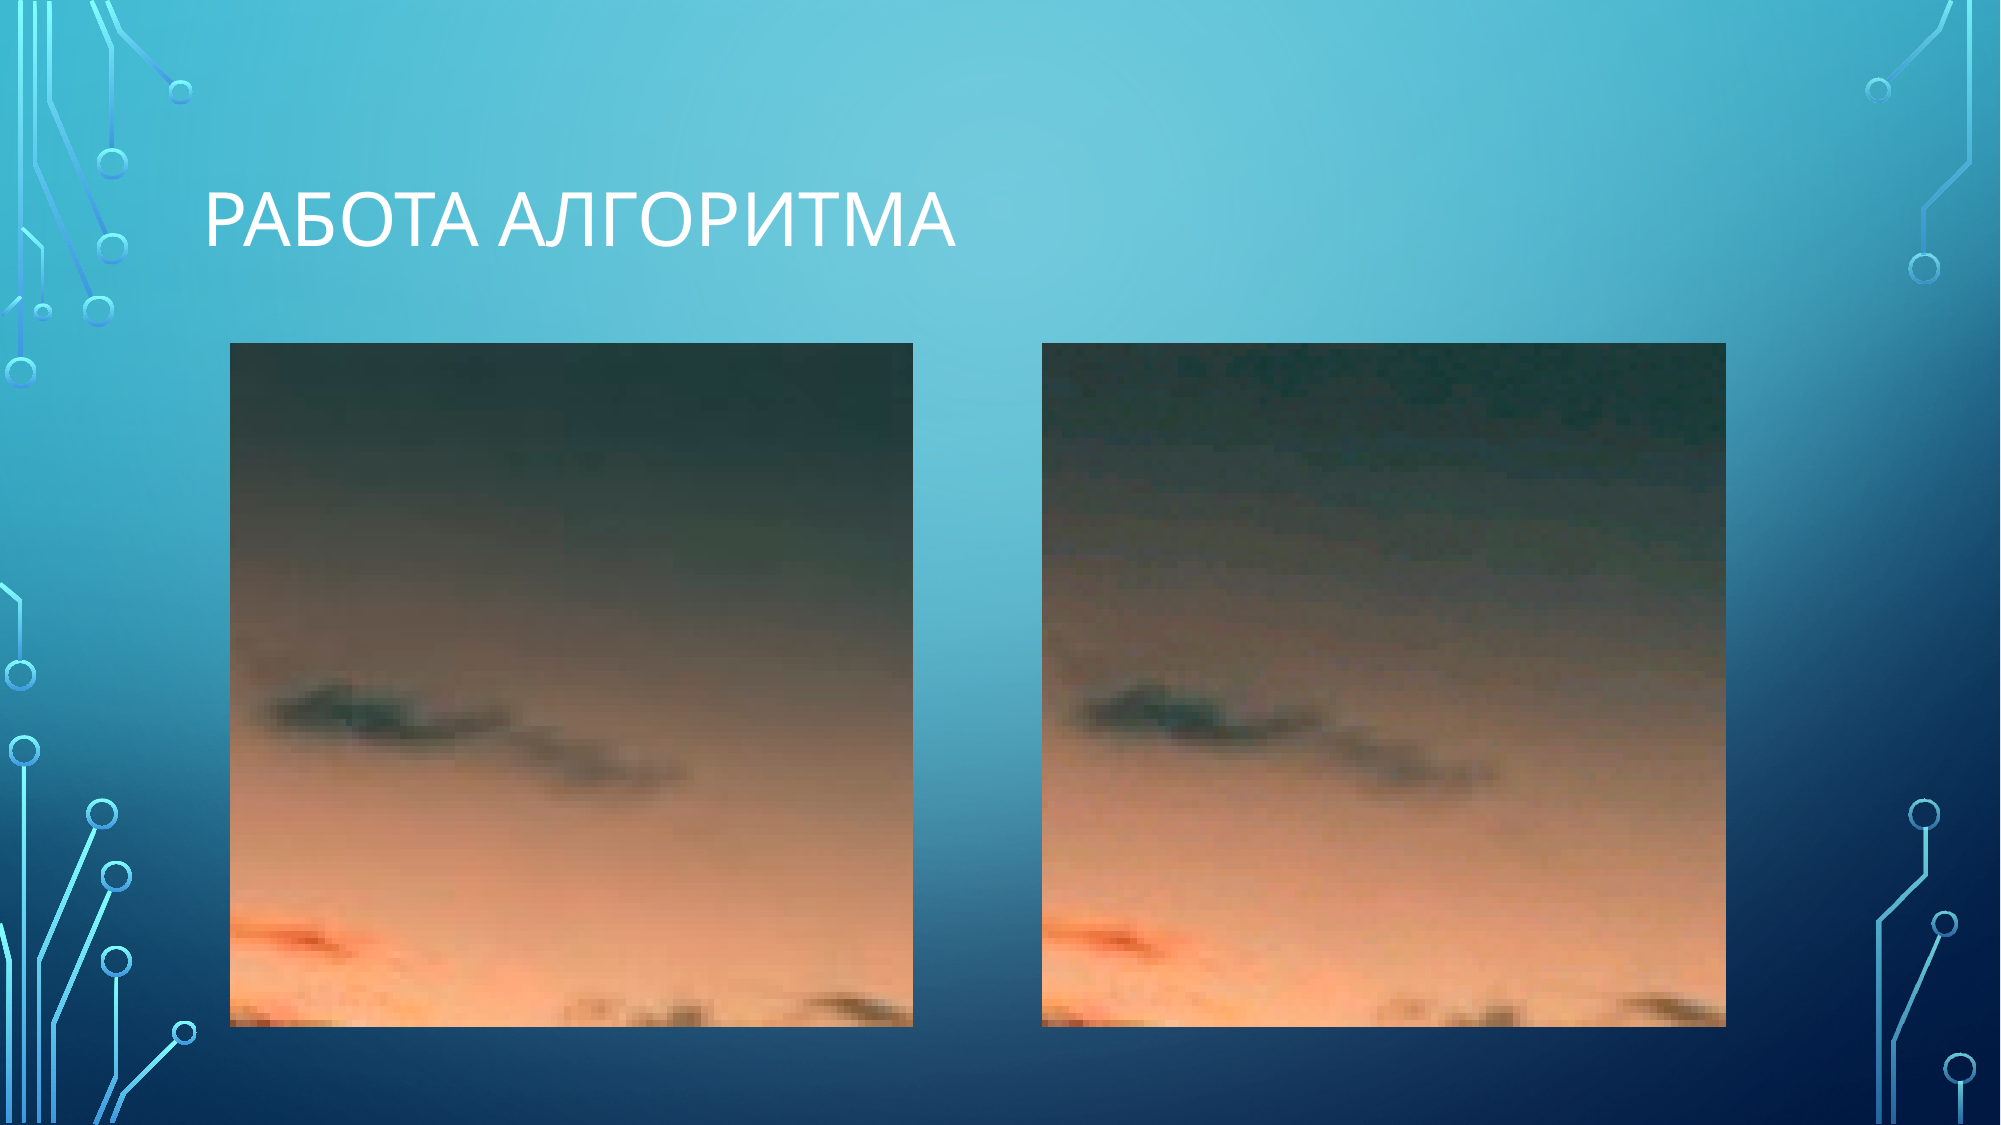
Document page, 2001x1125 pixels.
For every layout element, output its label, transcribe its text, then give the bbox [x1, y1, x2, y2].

picture [229, 343, 914, 1027]
title Работа алгоритма [187, 101, 1813, 344]
picture [1042, 343, 1726, 1027]
